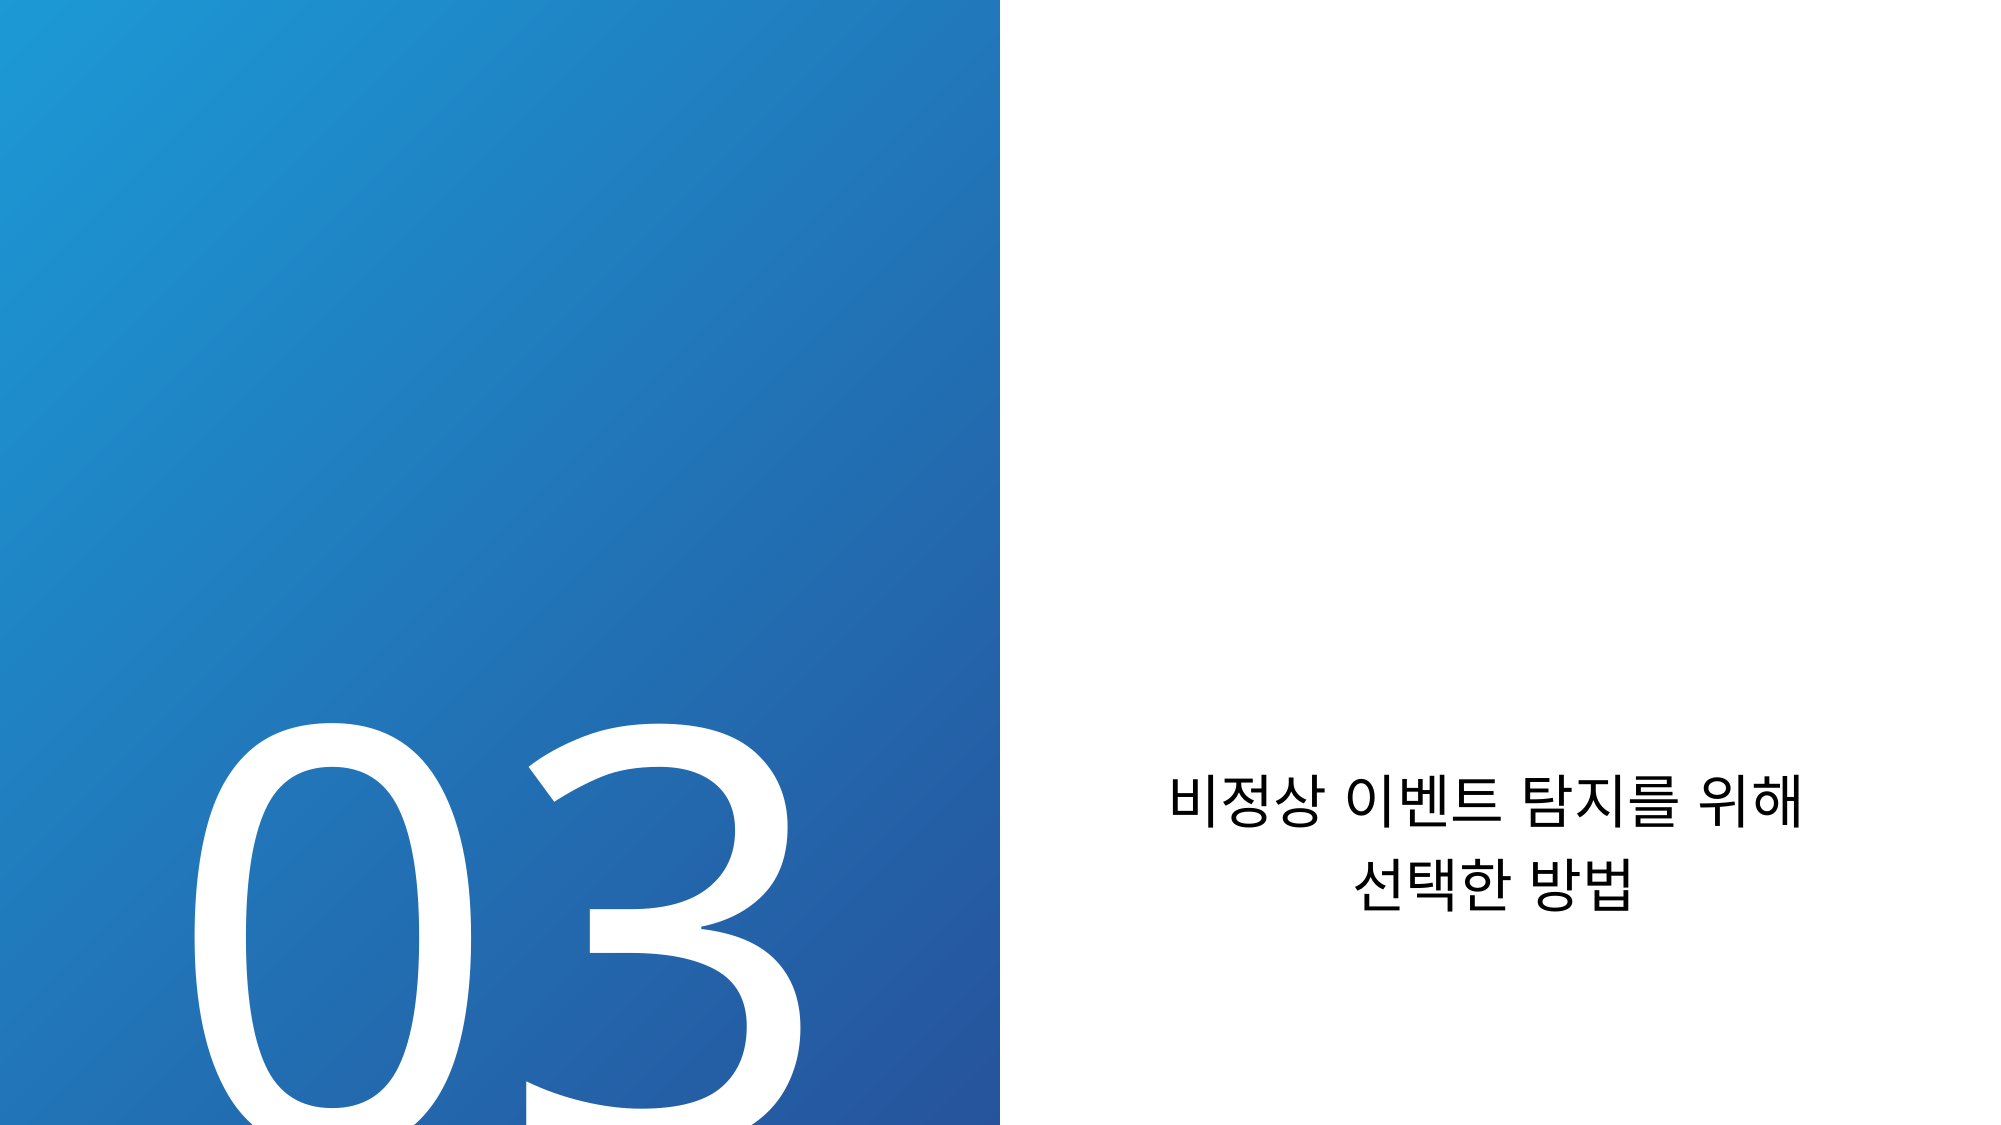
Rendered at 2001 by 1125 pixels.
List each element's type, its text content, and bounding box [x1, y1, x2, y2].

subtitle 비정상 이벤트 탐지를 위해 선택한 방법 [1027, 765, 1961, 1062]
text_box [0, 0, 1001, 1125]
title 03 [27, 610, 973, 1125]
